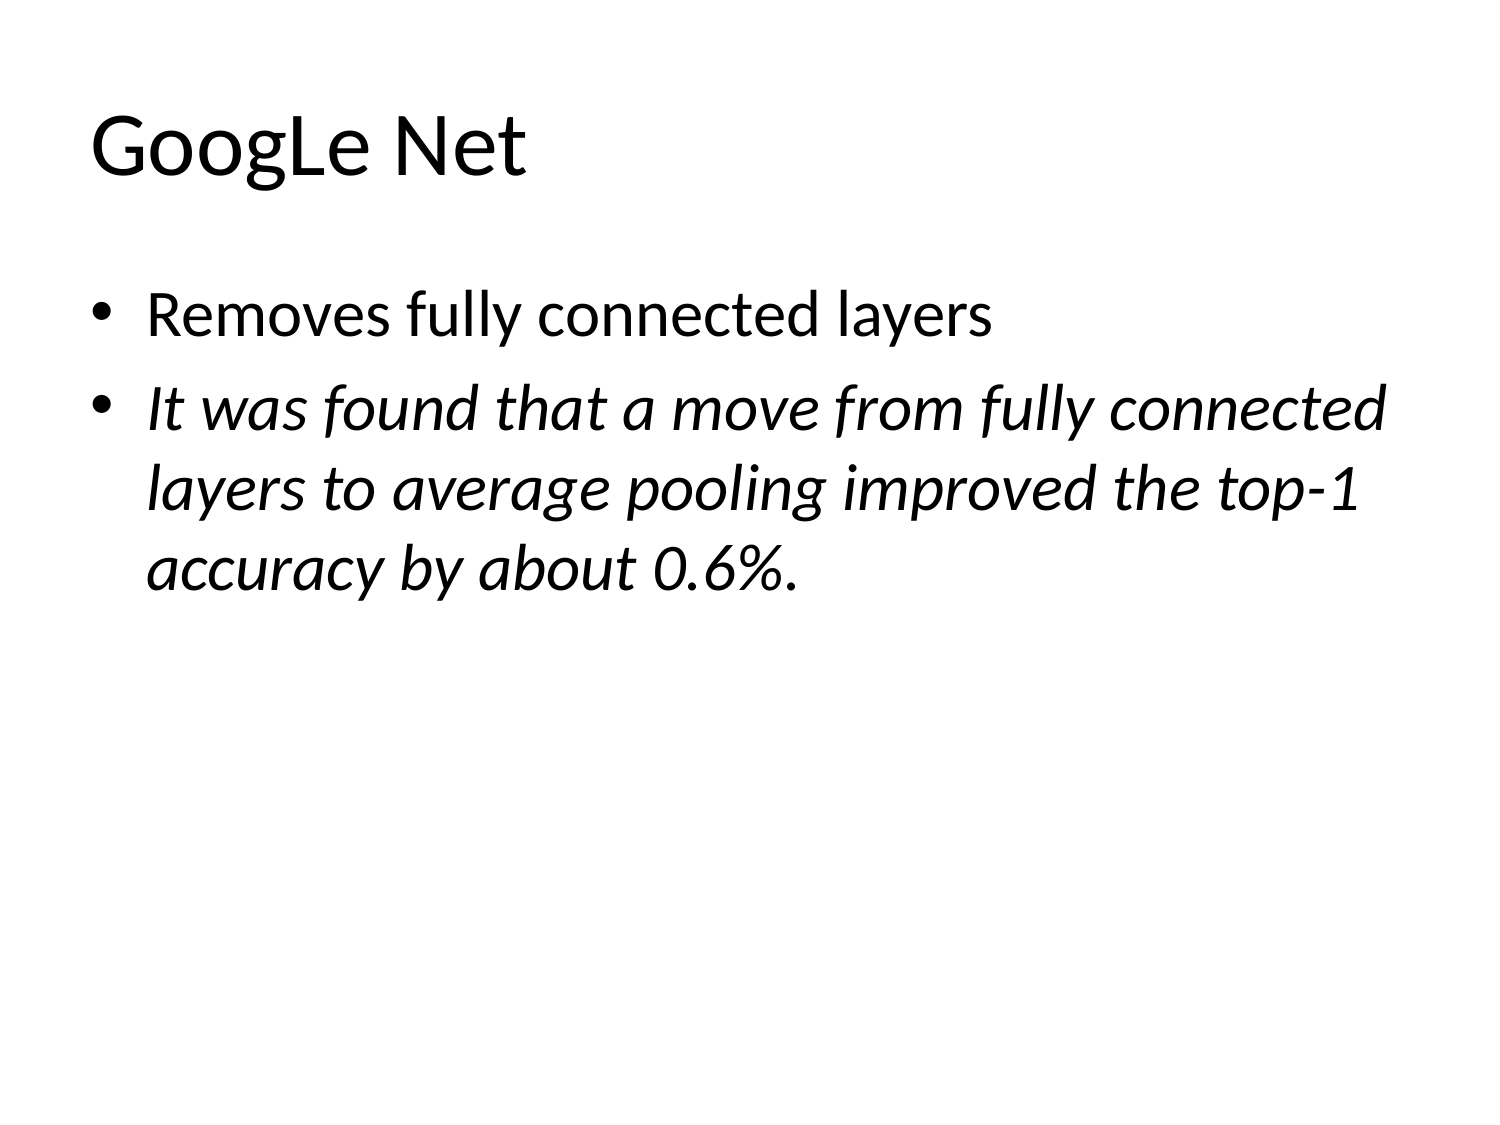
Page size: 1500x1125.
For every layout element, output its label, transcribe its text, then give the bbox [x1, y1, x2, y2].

title GoogLe Net [75, 45, 1425, 233]
list Removes fully connected layers It was found that a move from fully connected layers to average pooling improved the top-1 accuracy by about 0.6%. [75, 262, 1425, 1005]
